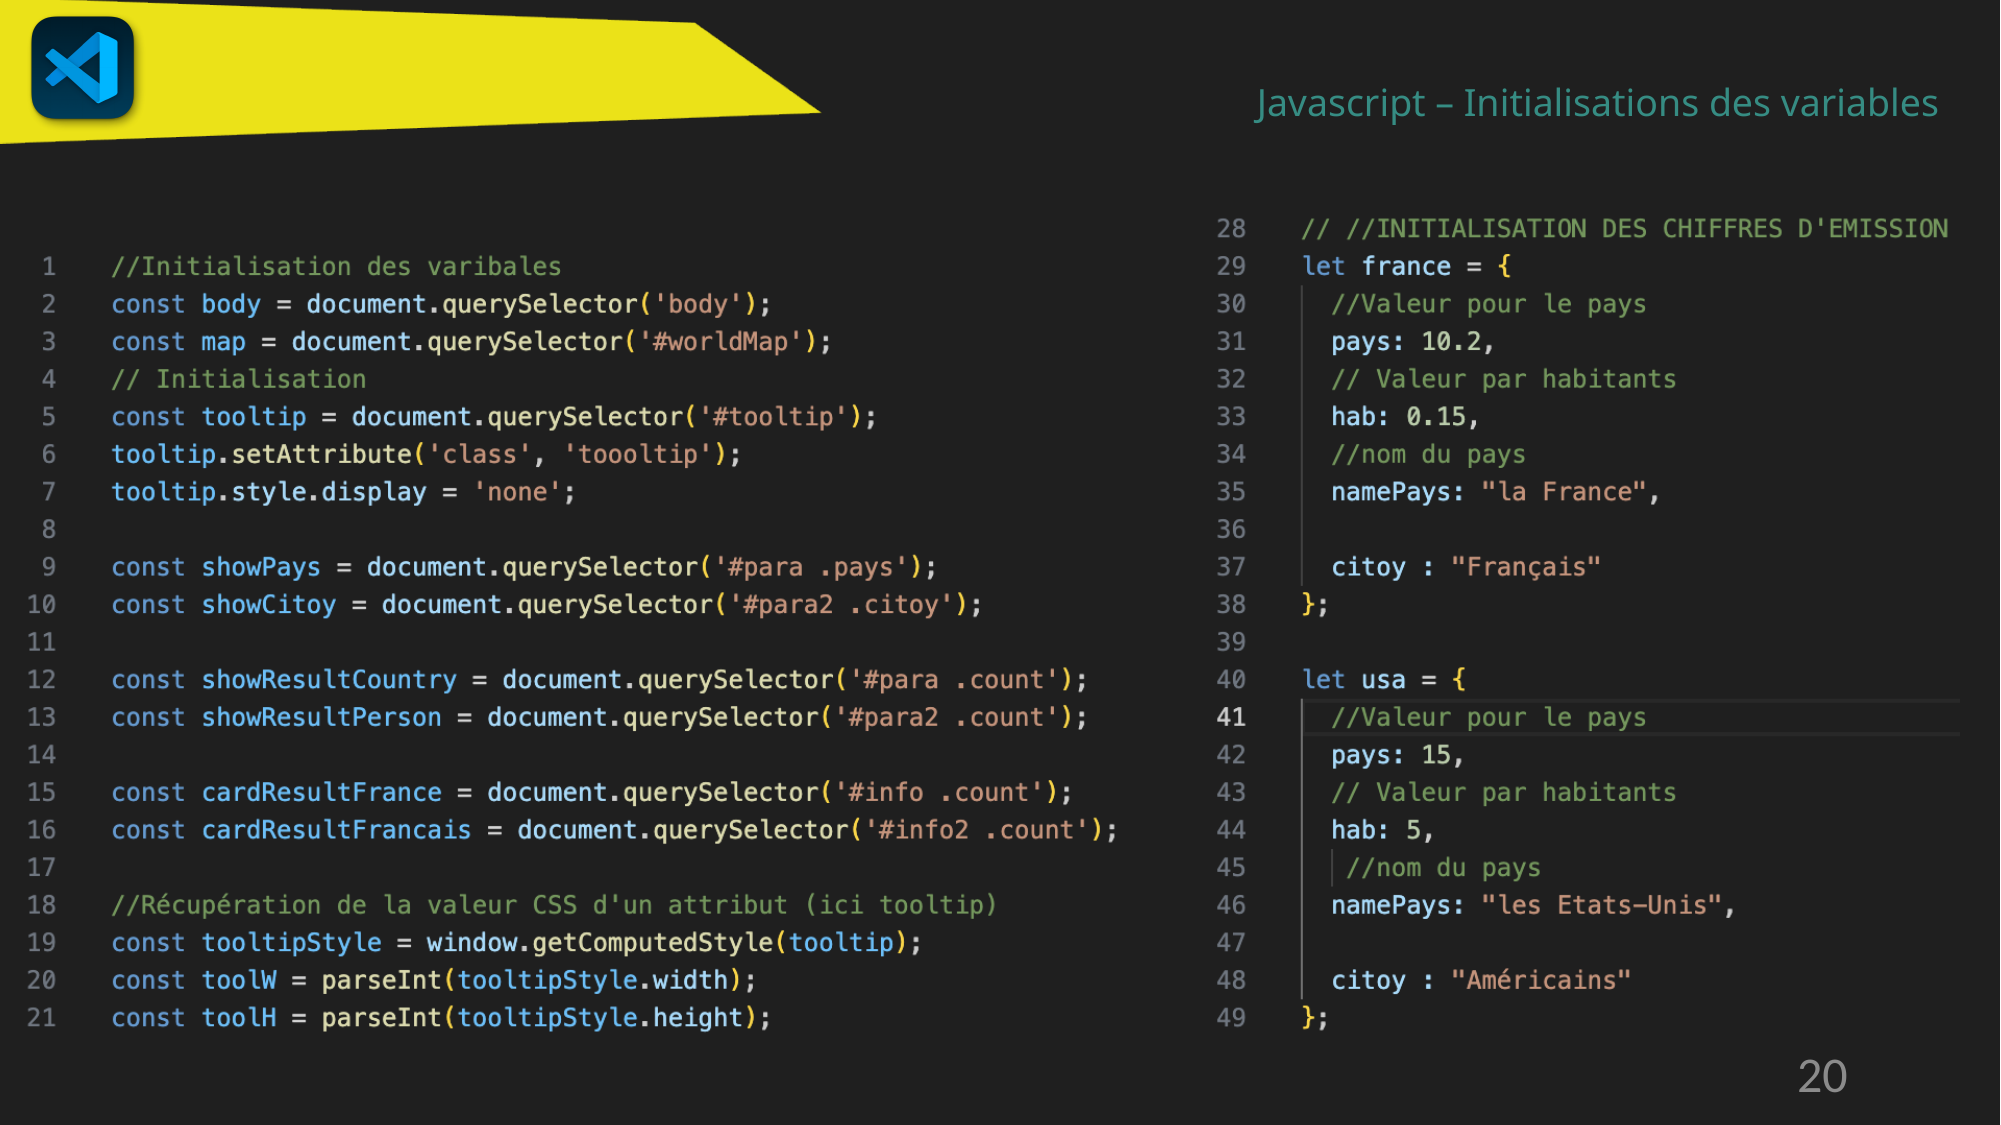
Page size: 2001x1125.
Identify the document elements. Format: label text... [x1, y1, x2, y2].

picture [17, 248, 1128, 1043]
slide_number 20 [1412, 1042, 1863, 1103]
picture [1209, 206, 1960, 1039]
picture [0, 0, 822, 144]
text_box Javascript – Initialisations des variables [1242, 71, 1955, 132]
